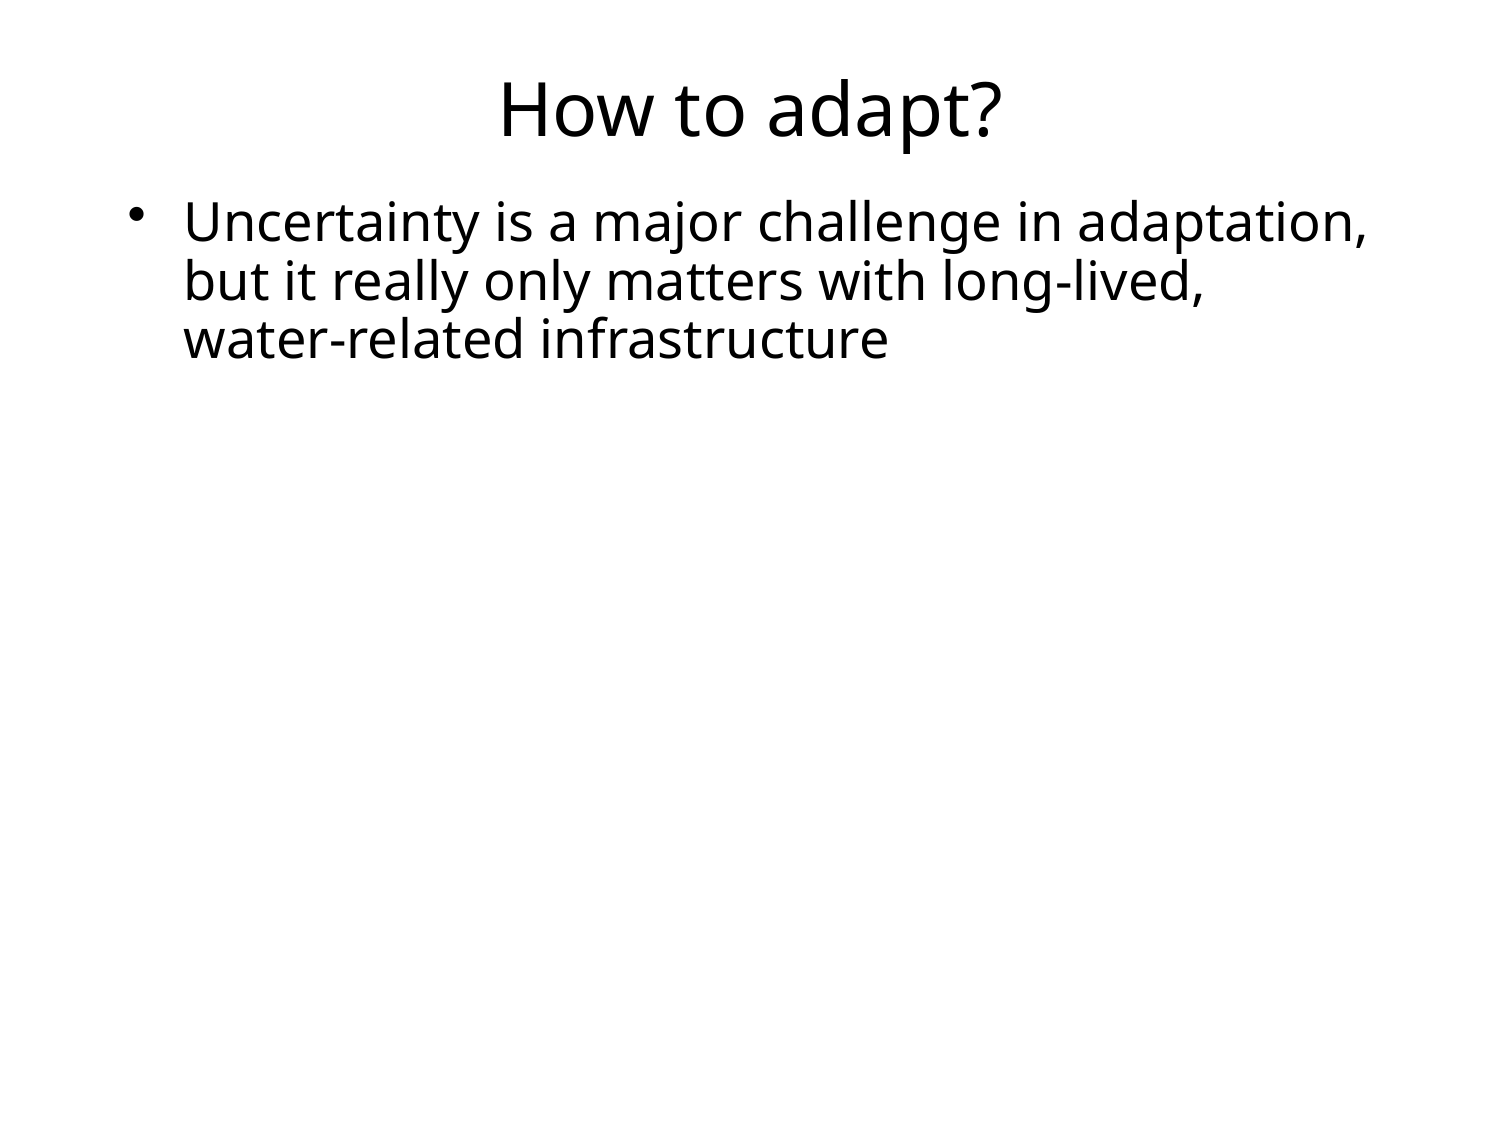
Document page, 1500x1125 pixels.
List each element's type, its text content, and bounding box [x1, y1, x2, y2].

title How to adapt? [112, 12, 1388, 187]
list Uncertainty is a major challenge in adaptation, but it really only matters with long-lived, water-related infrastructure [112, 187, 1388, 938]
